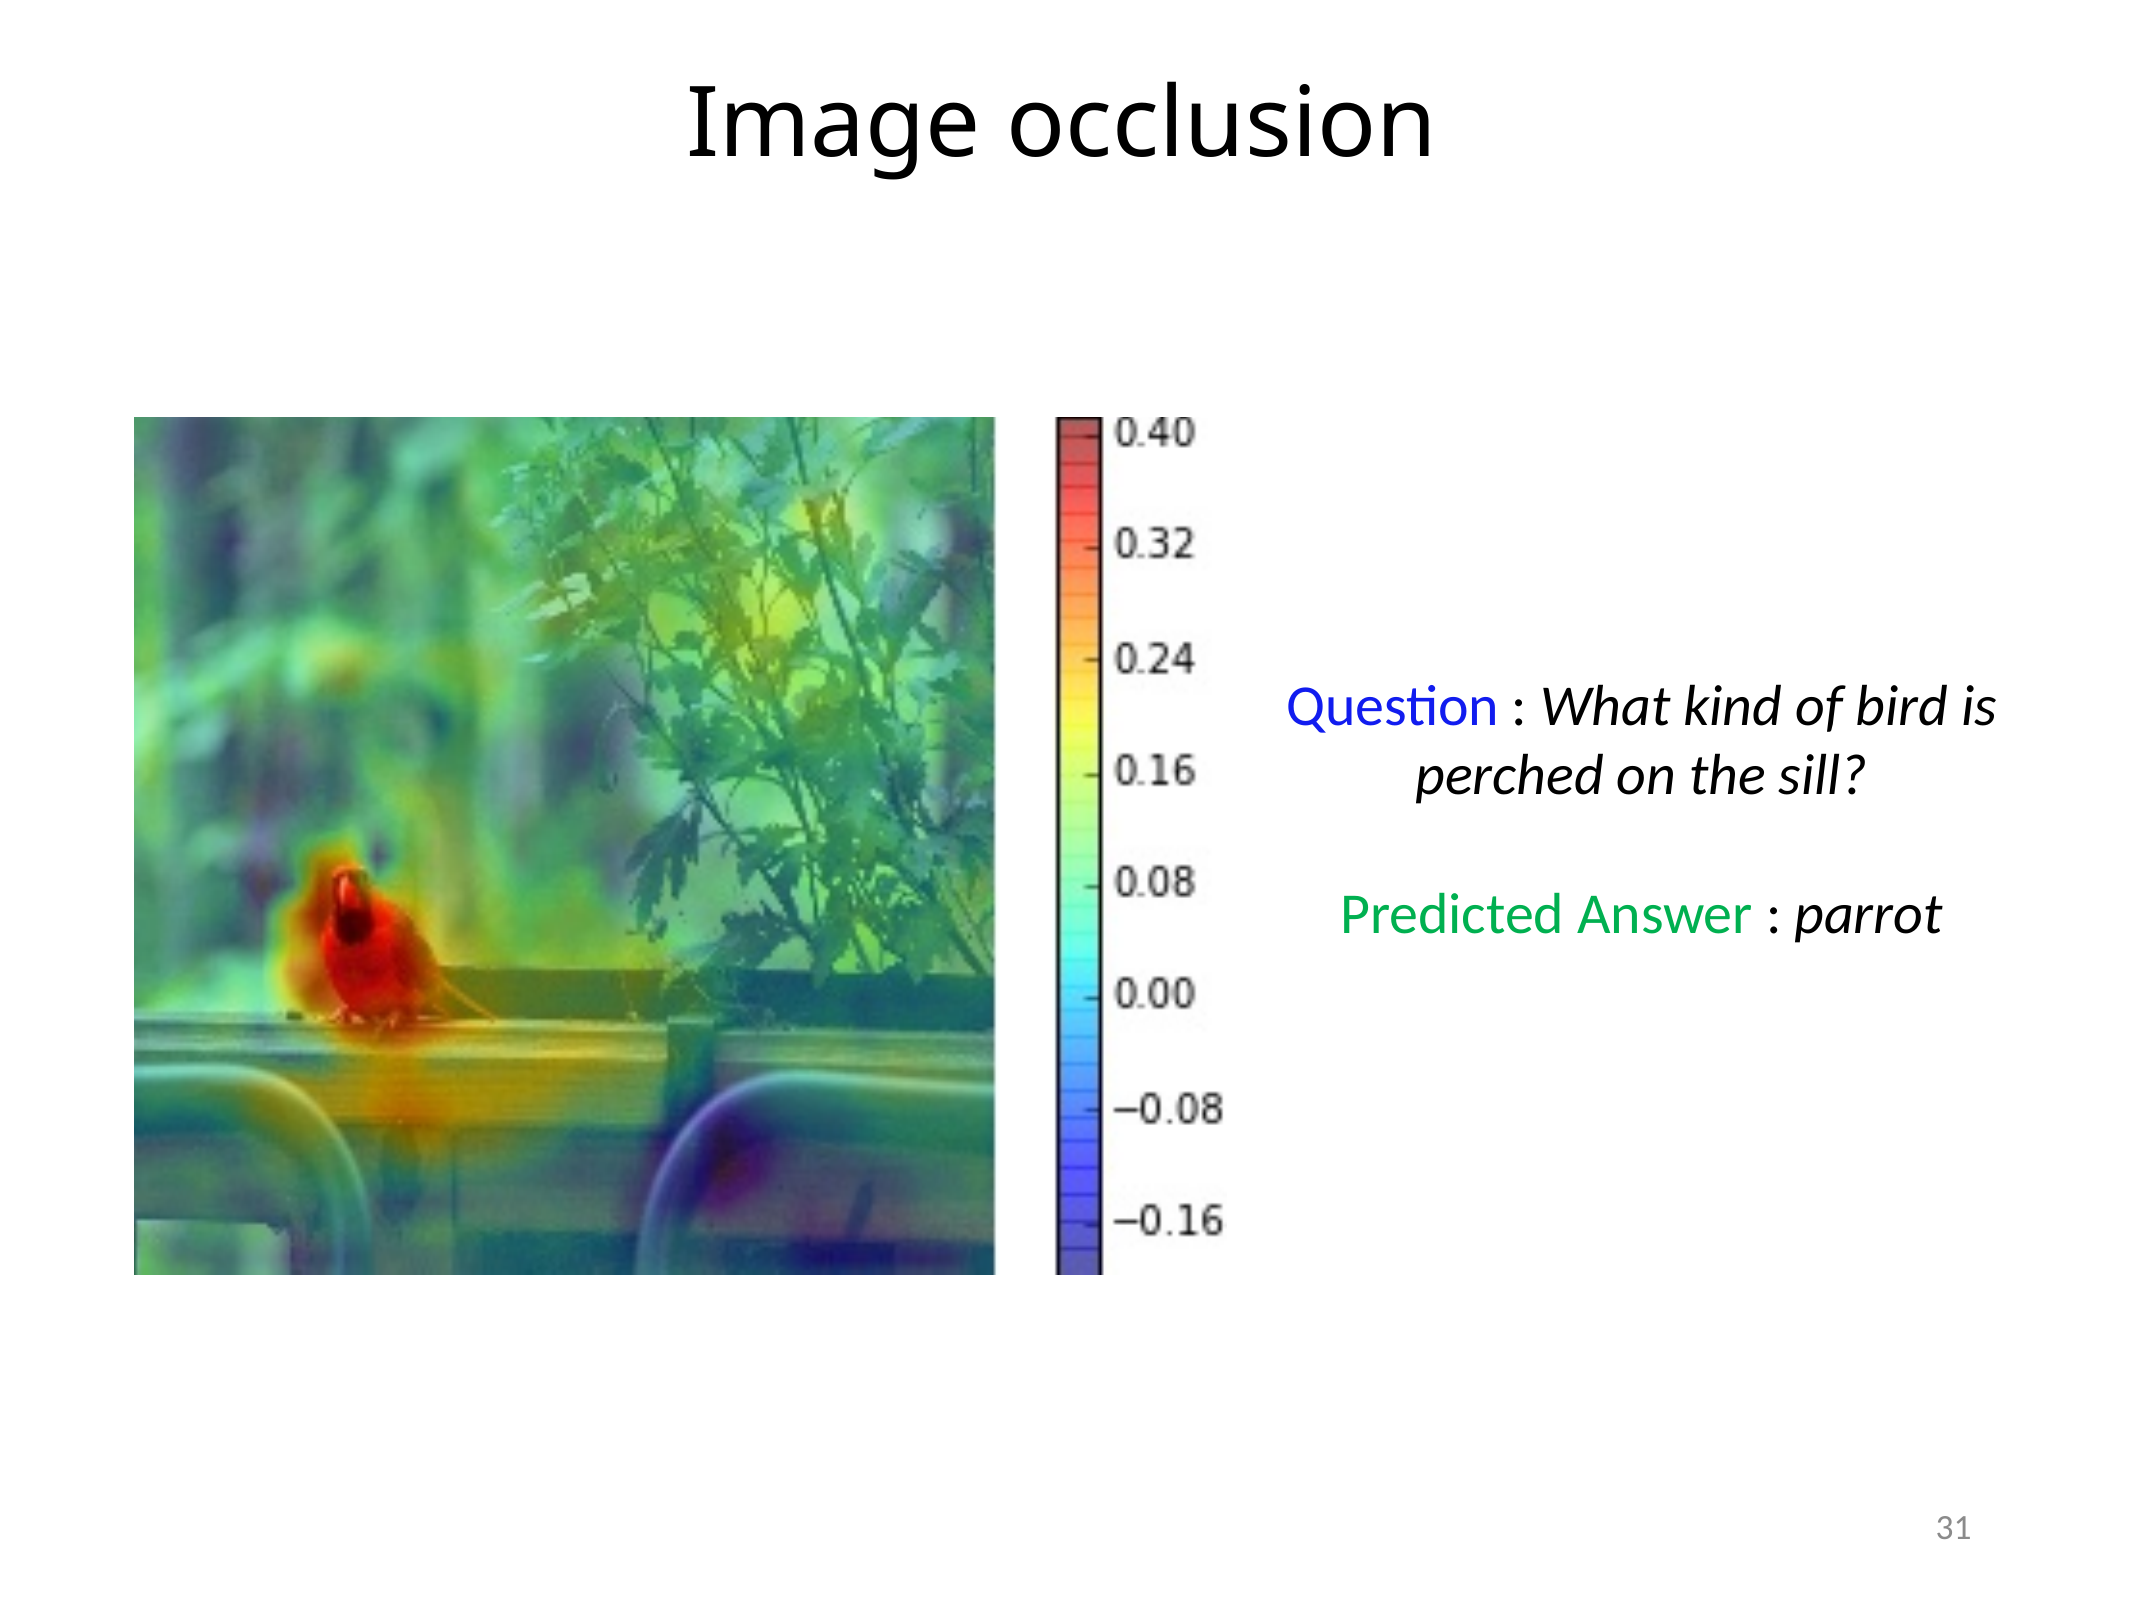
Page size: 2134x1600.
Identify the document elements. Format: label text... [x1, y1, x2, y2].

picture [134, 417, 1227, 1275]
text_box Question : What kind of bird is perched on the sill? Predicted Answer : parrot [1240, 660, 2043, 953]
slide_number 31 [1506, 1482, 1987, 1569]
title Image occlusion [146, 64, 1978, 186]
